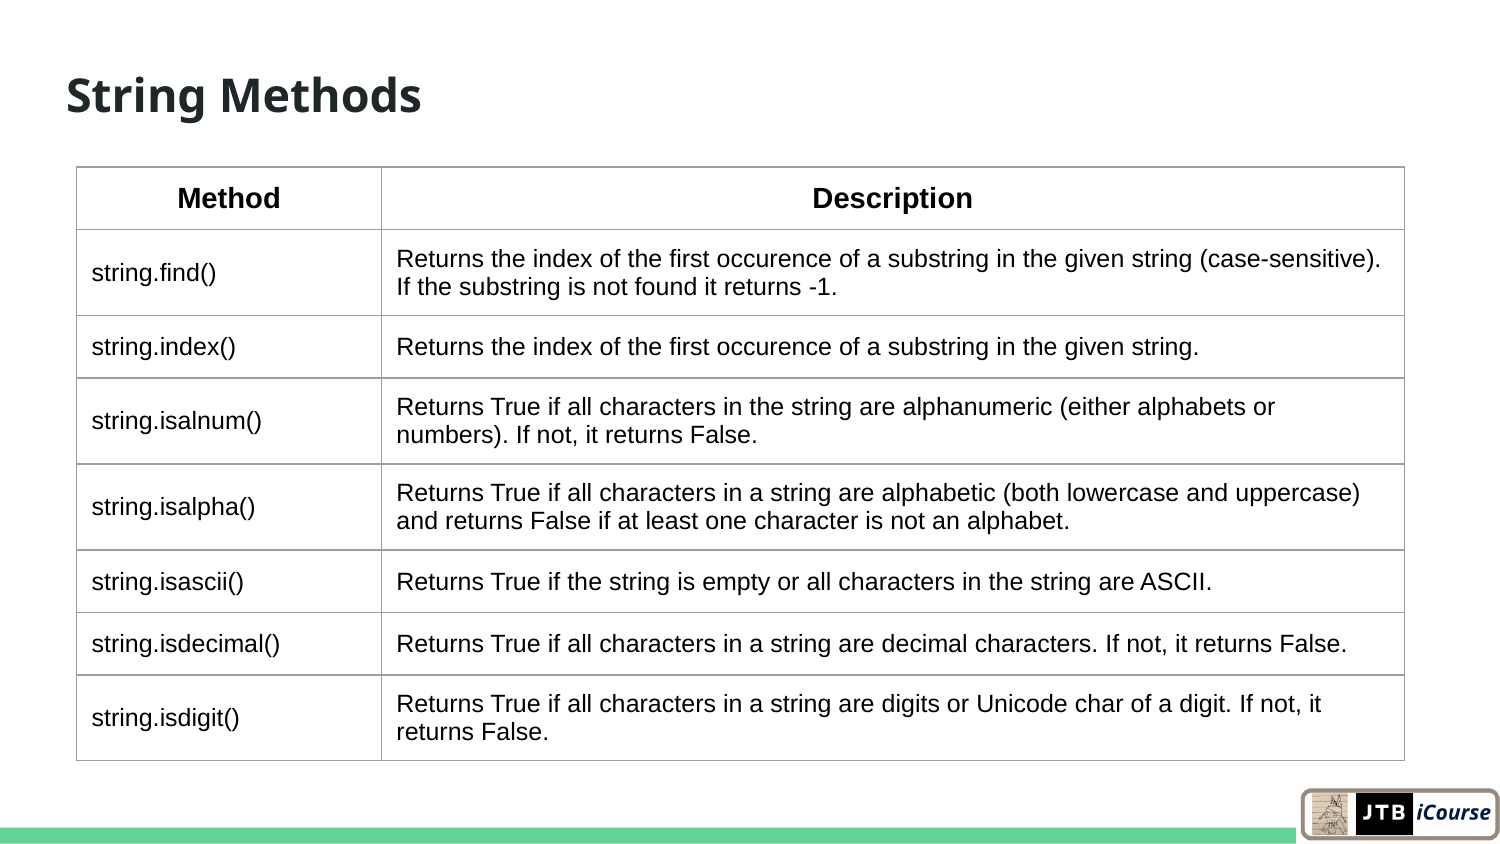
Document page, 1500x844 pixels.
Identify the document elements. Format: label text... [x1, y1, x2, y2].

table_cell string.isalnum() [77, 379, 381, 463]
title String Methods [51, 48, 1449, 142]
table_cell Returns the index of the first occurence of a substring in the given string. [382, 316, 1404, 377]
table_cell string.isdigit() [77, 676, 381, 760]
table_cell string.index() [77, 316, 381, 377]
table_cell Returns the index of the first occurence of a substring in the given string (case-sensitive). If the substring is not found it returns -1. [382, 230, 1404, 315]
table_cell string.isascii() [77, 551, 381, 612]
table_cell Returns True if the string is empty or all characters in the string are ASCII. [382, 551, 1404, 612]
picture [1296, 782, 1500, 844]
table_header Description [382, 168, 1404, 229]
table_cell string.isdecimal() [77, 613, 381, 674]
table_header Method [77, 168, 381, 229]
table_cell string.find() [77, 230, 381, 315]
table_cell Returns True if all characters in a string are alphabetic (both lowercase and uppercase) and returns False if at least one character is not an alphabet. [382, 465, 1404, 549]
table_cell Returns True if all characters in a string are digits or Unicode char of a digit. If not, it returns False. [382, 676, 1404, 760]
table_cell Returns True if all characters in a string are decimal characters. If not, it returns False. [382, 613, 1404, 674]
table_cell string.isalpha() [77, 465, 381, 549]
table_cell Returns True if all characters in the string are alphanumeric (either alphabets or numbers). If not, it returns False. [382, 379, 1404, 463]
